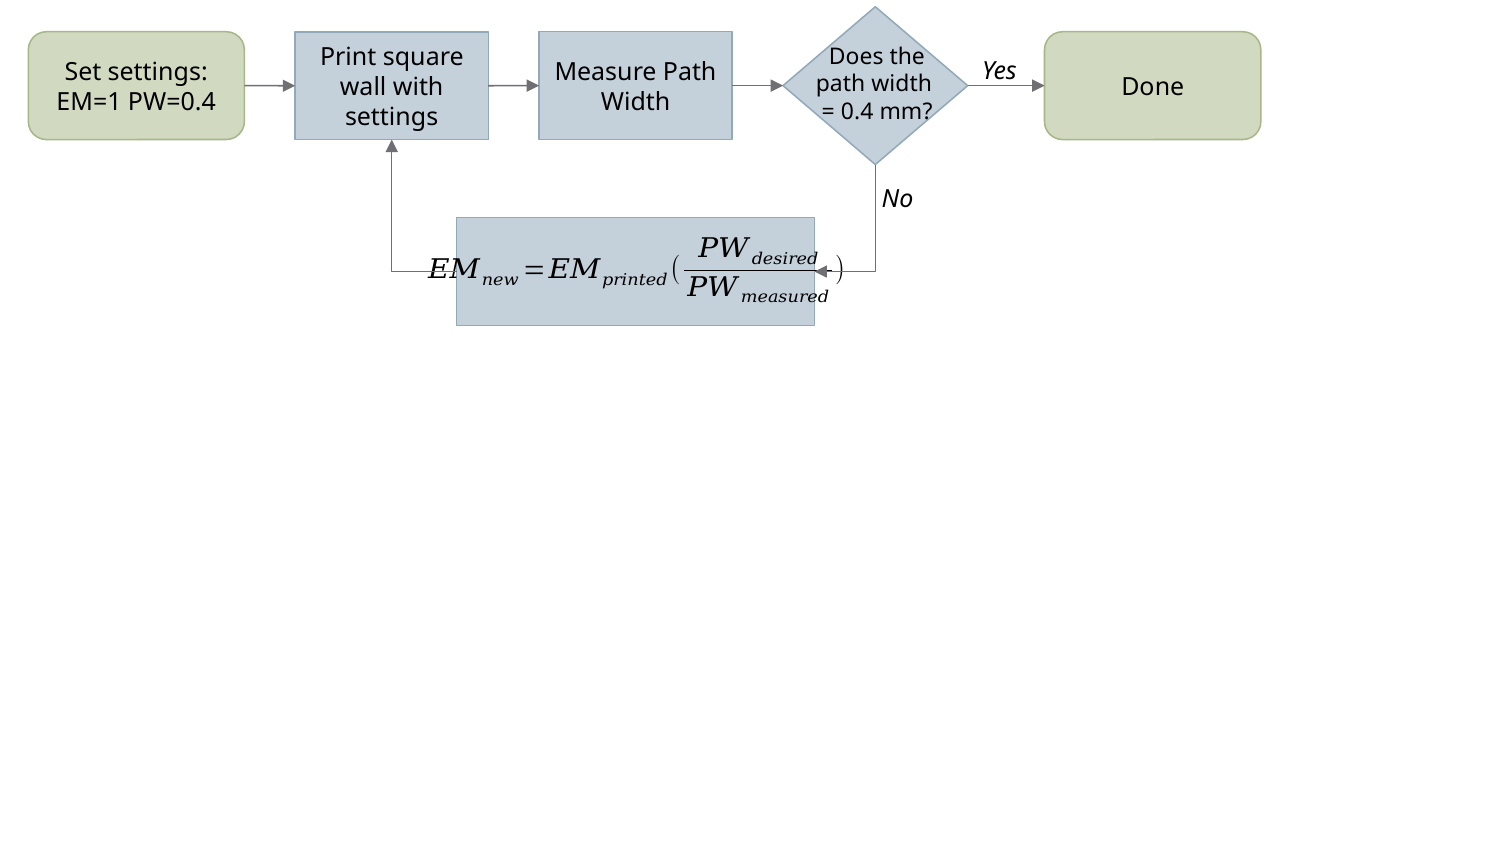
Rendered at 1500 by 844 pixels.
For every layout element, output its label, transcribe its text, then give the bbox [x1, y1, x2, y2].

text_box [791, 187, 899, 249]
text_box Set settings: EM=1 PW=0.4 [27, 30, 246, 141]
text_box Does the path width = 0.4 mm? [790, 34, 964, 132]
text_box Yes [967, 46, 1032, 82]
text_box [836, 132, 915, 166]
text_box Measure Path Width [538, 31, 733, 140]
text_box [456, 217, 815, 326]
text_box [842, 6, 909, 34]
text_box Print square wall with settings [294, 31, 489, 140]
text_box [391, 139, 457, 272]
text_box [784, 78, 790, 93]
text_box No [866, 175, 929, 220]
text_box Done [1043, 30, 1262, 141]
